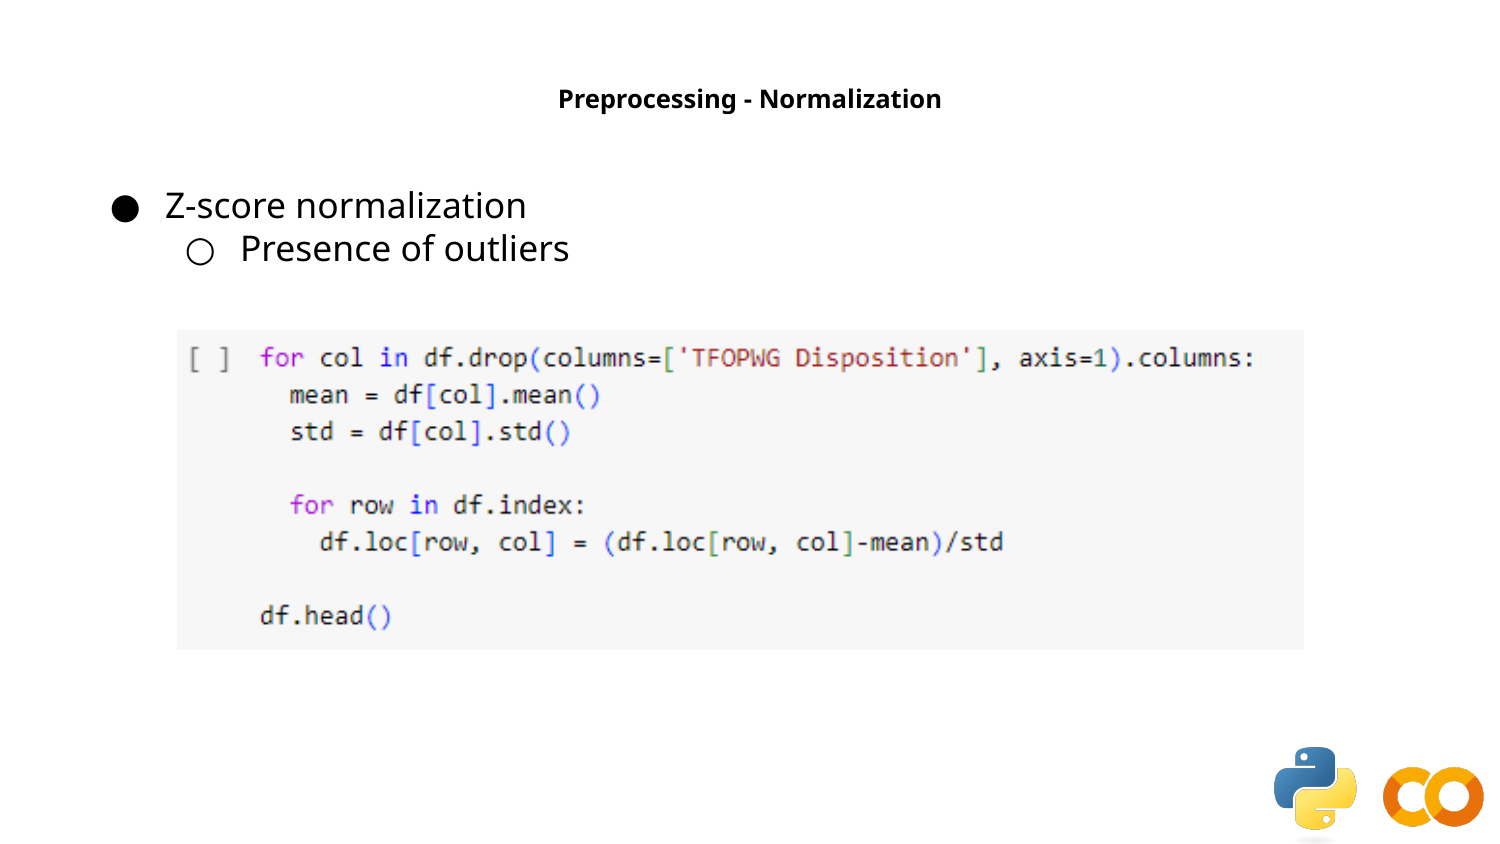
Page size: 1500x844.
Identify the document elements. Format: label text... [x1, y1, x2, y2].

picture [177, 330, 1304, 650]
list Z-score normalization Presence of outliers [75, 168, 1425, 300]
picture [1274, 746, 1365, 844]
picture [1375, 738, 1492, 844]
title Preprocessing - Normalization [75, 67, 1425, 129]
